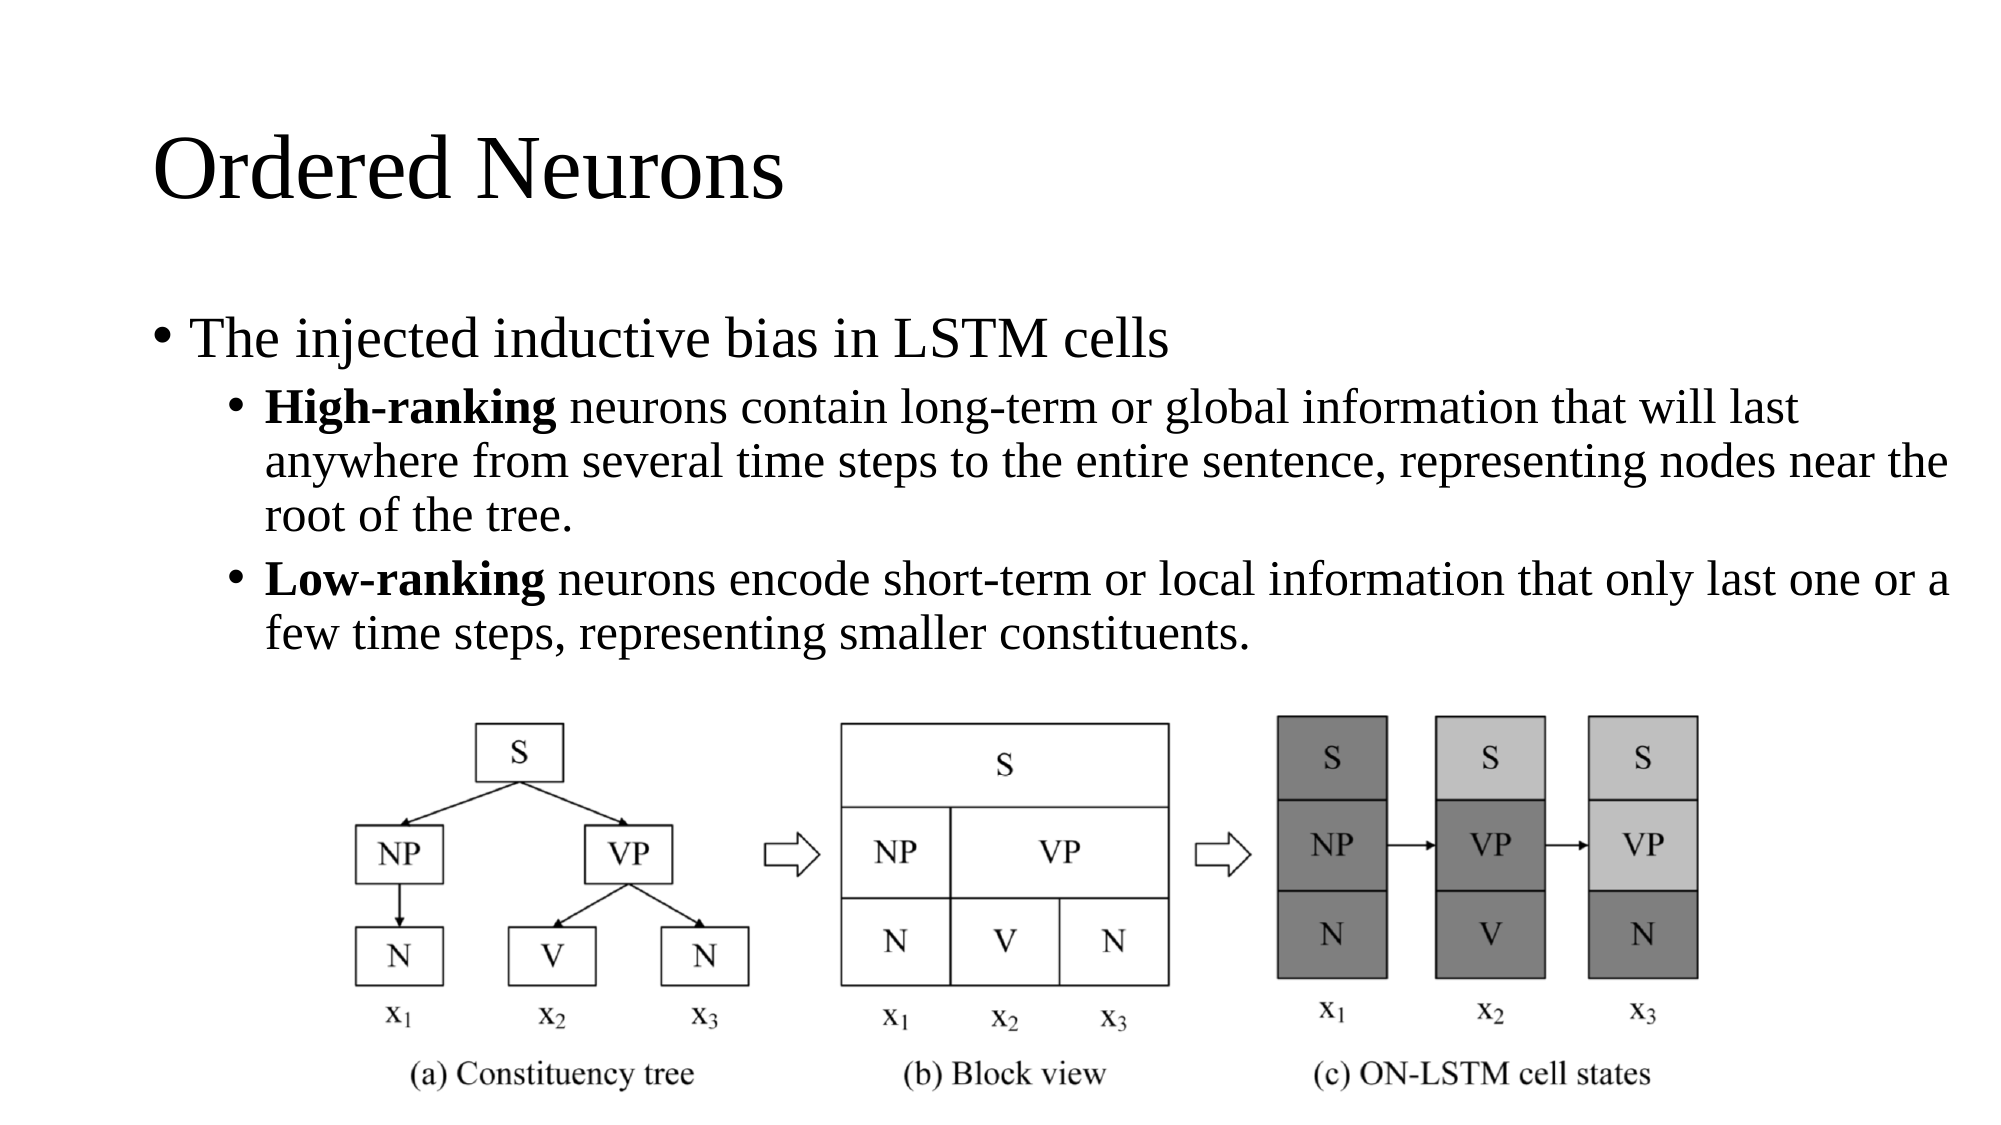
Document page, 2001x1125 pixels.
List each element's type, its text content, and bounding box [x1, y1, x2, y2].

title Ordered Neurons [137, 59, 2000, 278]
picture [326, 683, 1725, 1106]
list The injected inductive bias in LSTM cells High-ranking neurons contain long-term or global information that will last anywhere from several time steps to the entire sentence, representing nodes near the root of the tree. Low-ranking neurons encode short-term or local information that only last one or a few time steps, representing smaller constituents. [137, 299, 2000, 1014]
